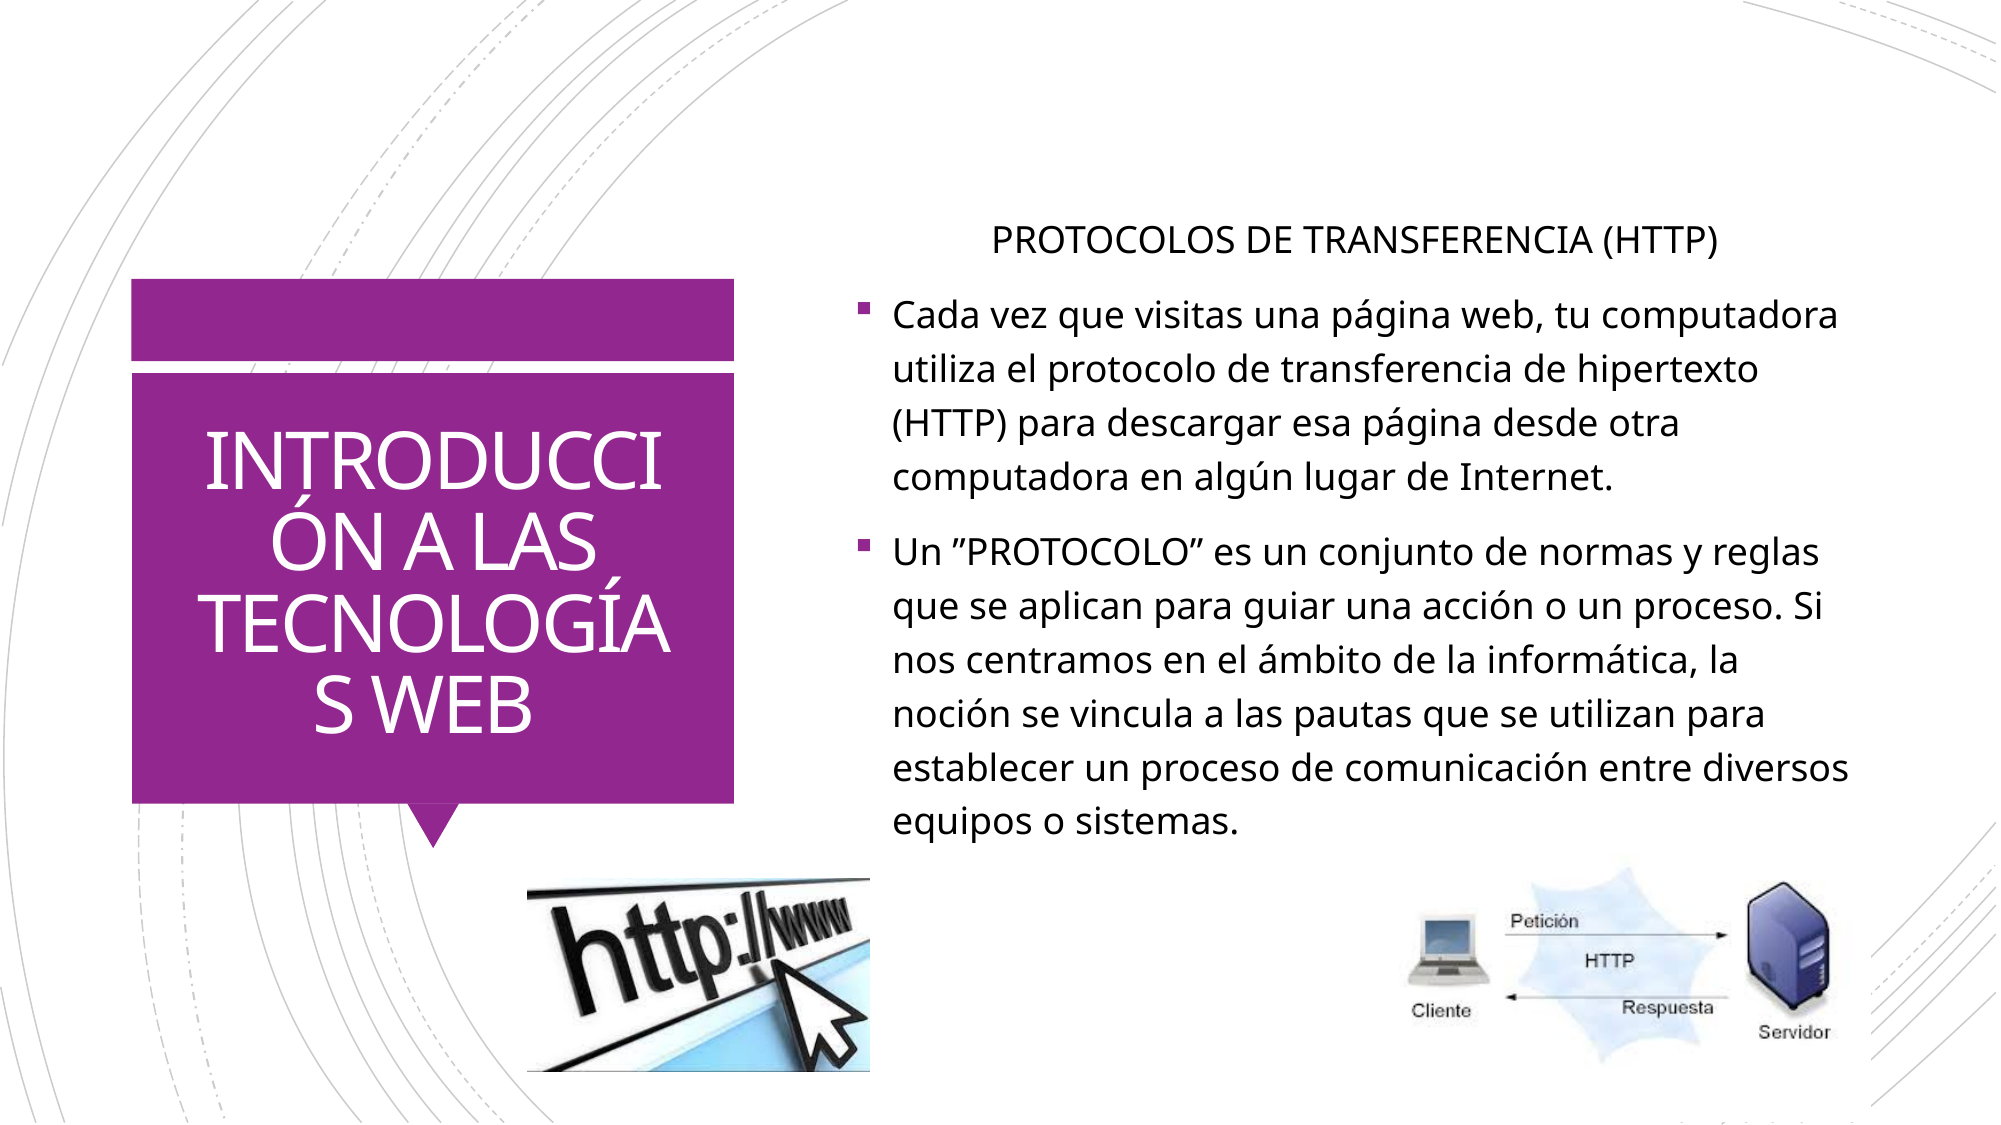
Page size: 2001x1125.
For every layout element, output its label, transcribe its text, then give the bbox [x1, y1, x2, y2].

picture [526, 878, 871, 1072]
list PROTOCOLOS DE TRANSFERENCIA (HTTP) Cada vez que visitas una página web, tu computadora utiliza el protocolo de transferencia de hipertexto (HTTP) para descargar esa página desde otra computadora en algún lugar de Internet. Un ”PROTOCOLO” es un conjunto de normas y reglas que se aplican para guiar una acción o un proceso. Si nos centramos en el ámbito de la informática, la noción se vincula a las pautas que se utilizan para establecer un proceso de comunicación entre diversos equipos o sistemas. [839, 131, 1871, 993]
picture [1399, 828, 1871, 1123]
title INTRODUCCIÓN A LAS TECNOLOGÍAS WEB [145, 385, 720, 789]
